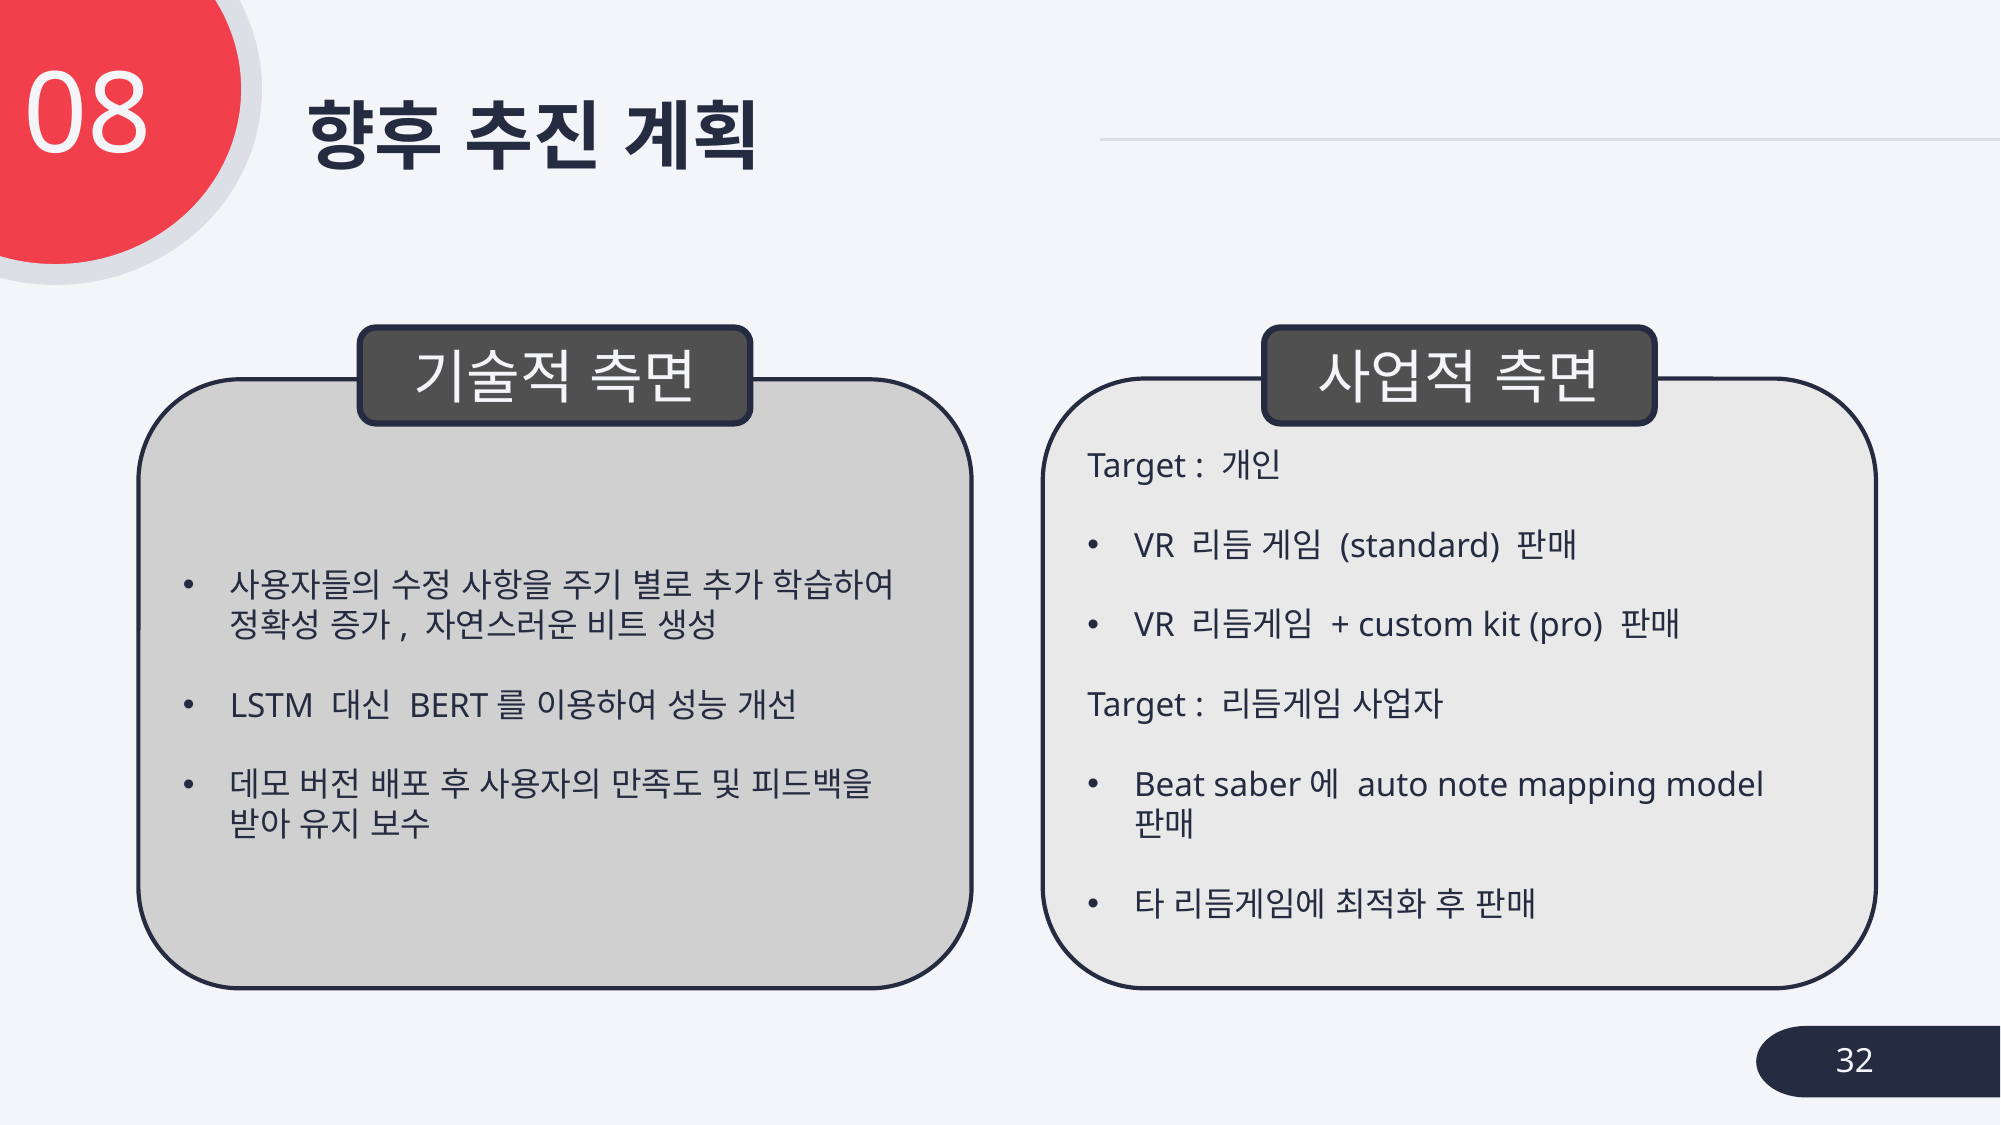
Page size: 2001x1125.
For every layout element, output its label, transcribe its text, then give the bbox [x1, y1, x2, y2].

title 향후 추진 계획 [290, 89, 1100, 191]
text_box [138, 327, 1876, 989]
slide_number 32 [1820, 1031, 1984, 1092]
list 08 [0, 47, 167, 186]
